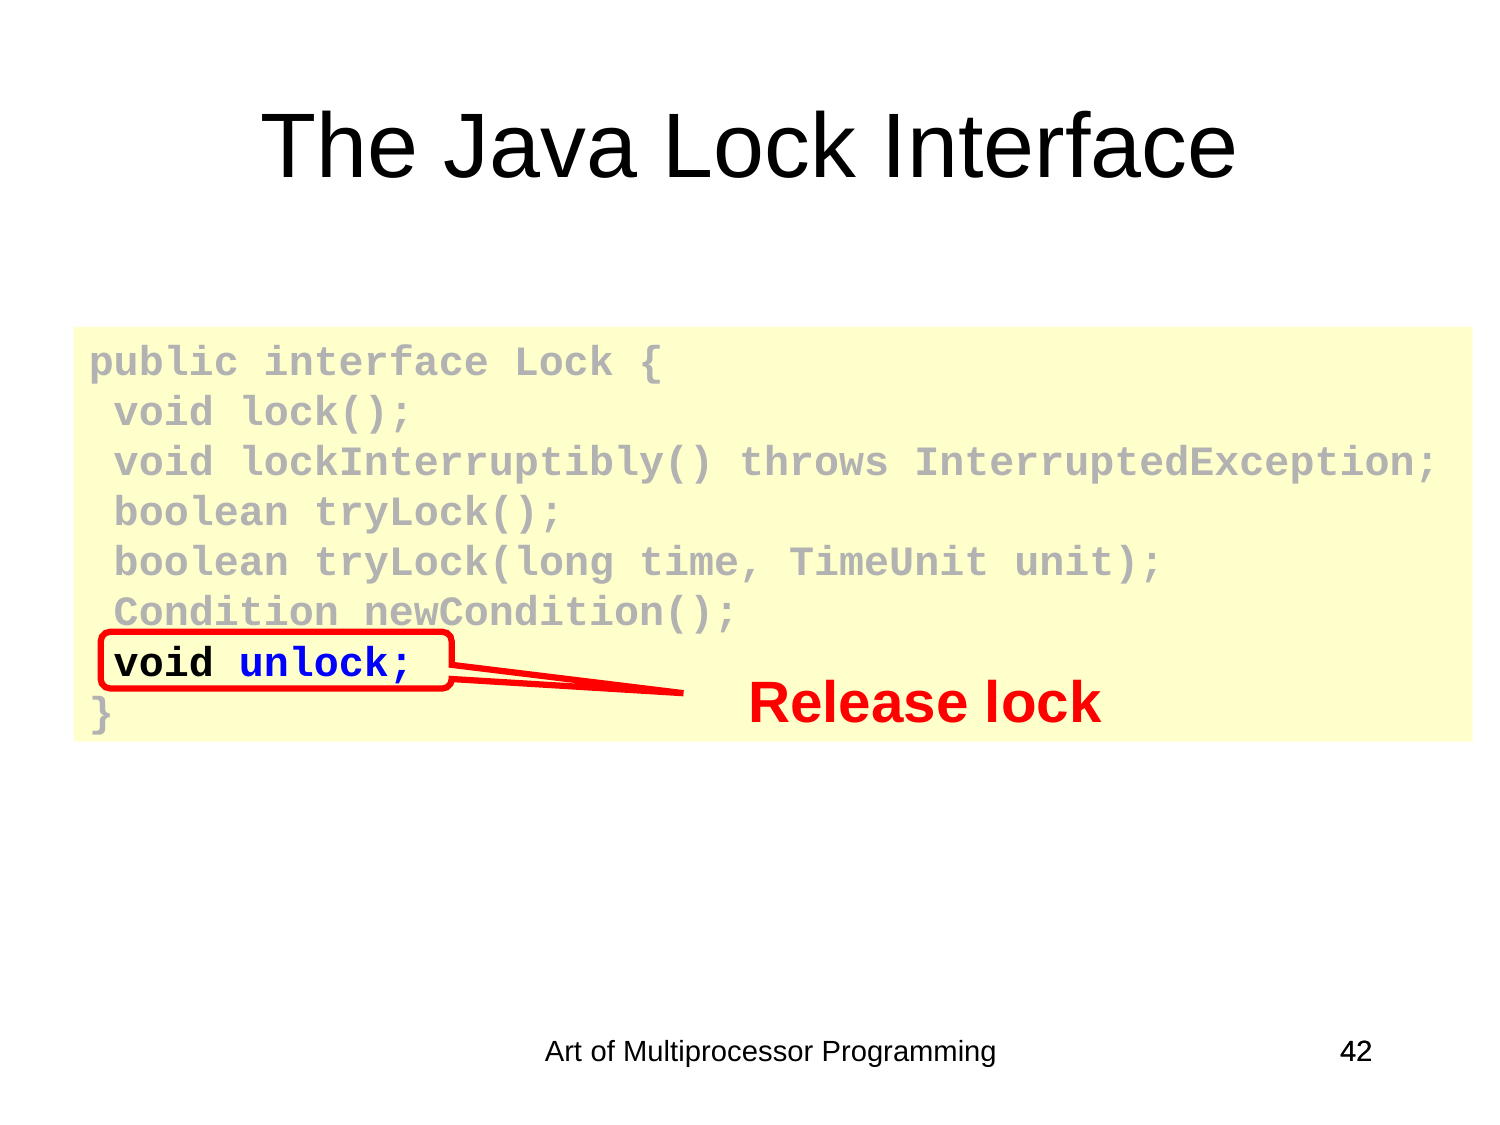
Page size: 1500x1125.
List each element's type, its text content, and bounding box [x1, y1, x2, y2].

text_box public interface Lock { void lock(); void lockInterruptibly() throws InterruptedException; boolean tryLock(); boolean tryLock(long time, TimeUnit unit); Condition newCondition(); void unlock; } [73, 326, 1473, 742]
title The Java Lock Interface [112, 46, 1388, 235]
text_box Release lock [733, 656, 1117, 742]
text_box [100, 631, 684, 694]
text_box 42 [1074, 1024, 1388, 1100]
footer Art of Multiprocessor Programming [512, 1024, 1030, 1101]
